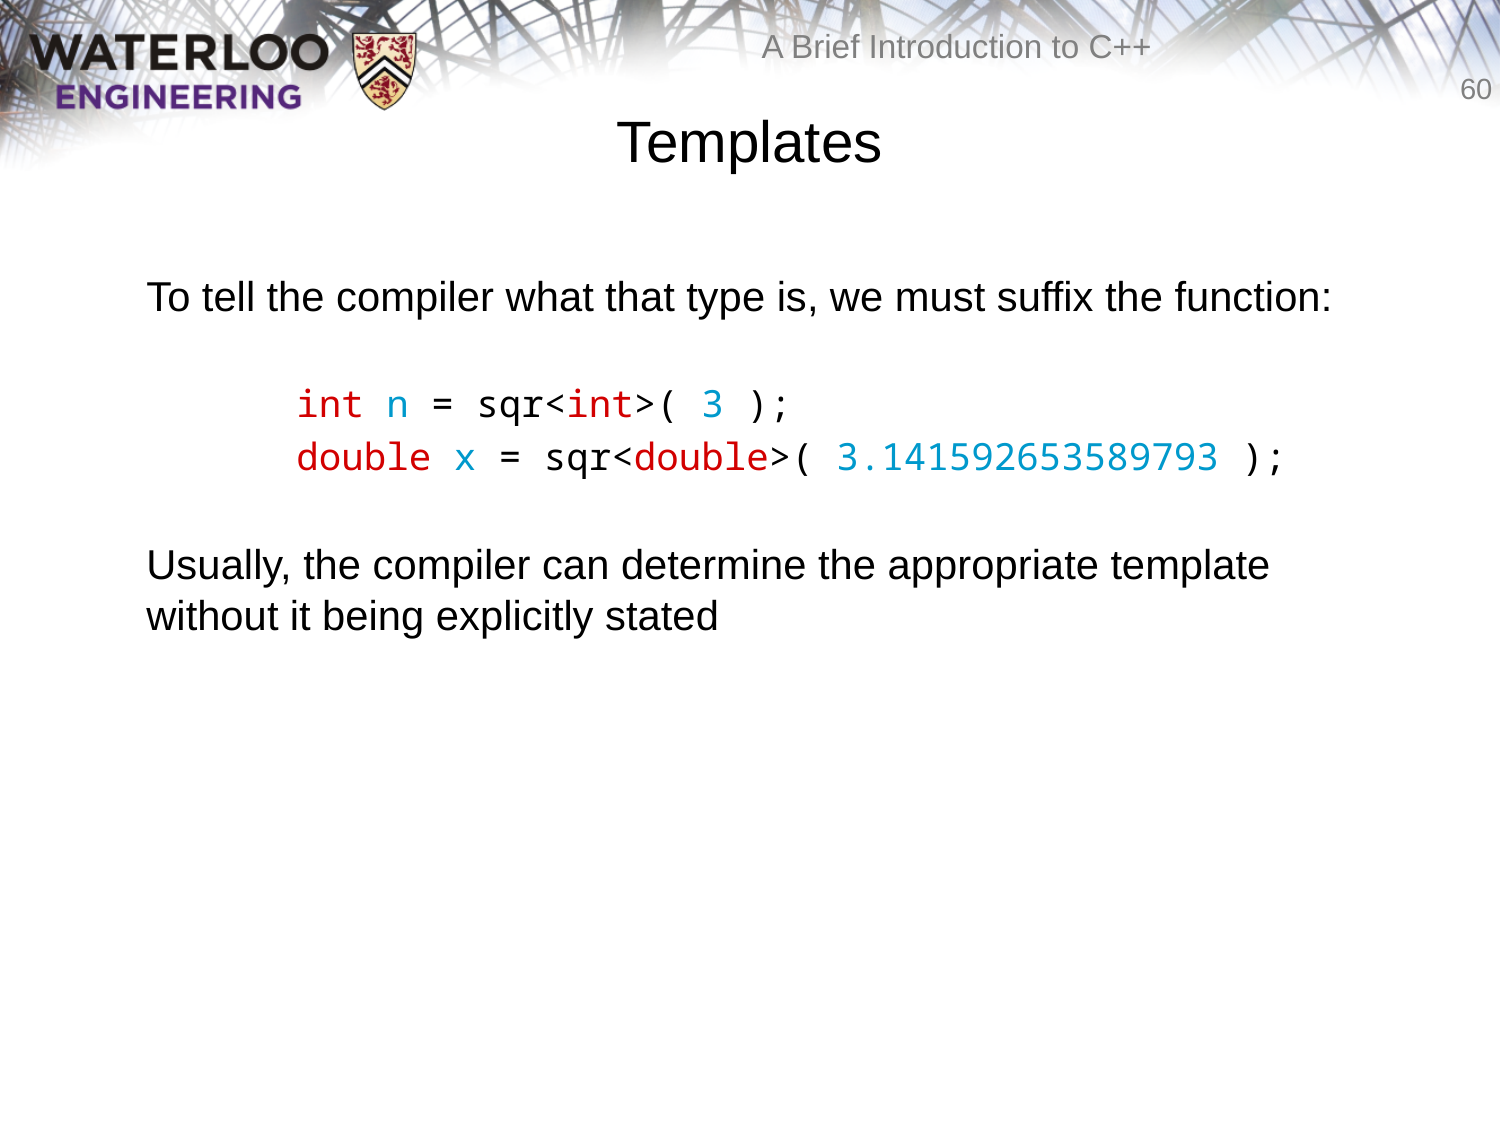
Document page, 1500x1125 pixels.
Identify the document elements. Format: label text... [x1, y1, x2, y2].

picture [0, 0, 1500, 1125]
list To tell the compiler what that type is, we must suffix the function: int n = sqr<int>( 3 ); double x = sqr<double>( 3.141592653589793 ); Usually, the compiler can determine the appropriate template without it being explicitly stated [74, 262, 1426, 1006]
title Templates [74, 44, 1426, 233]
